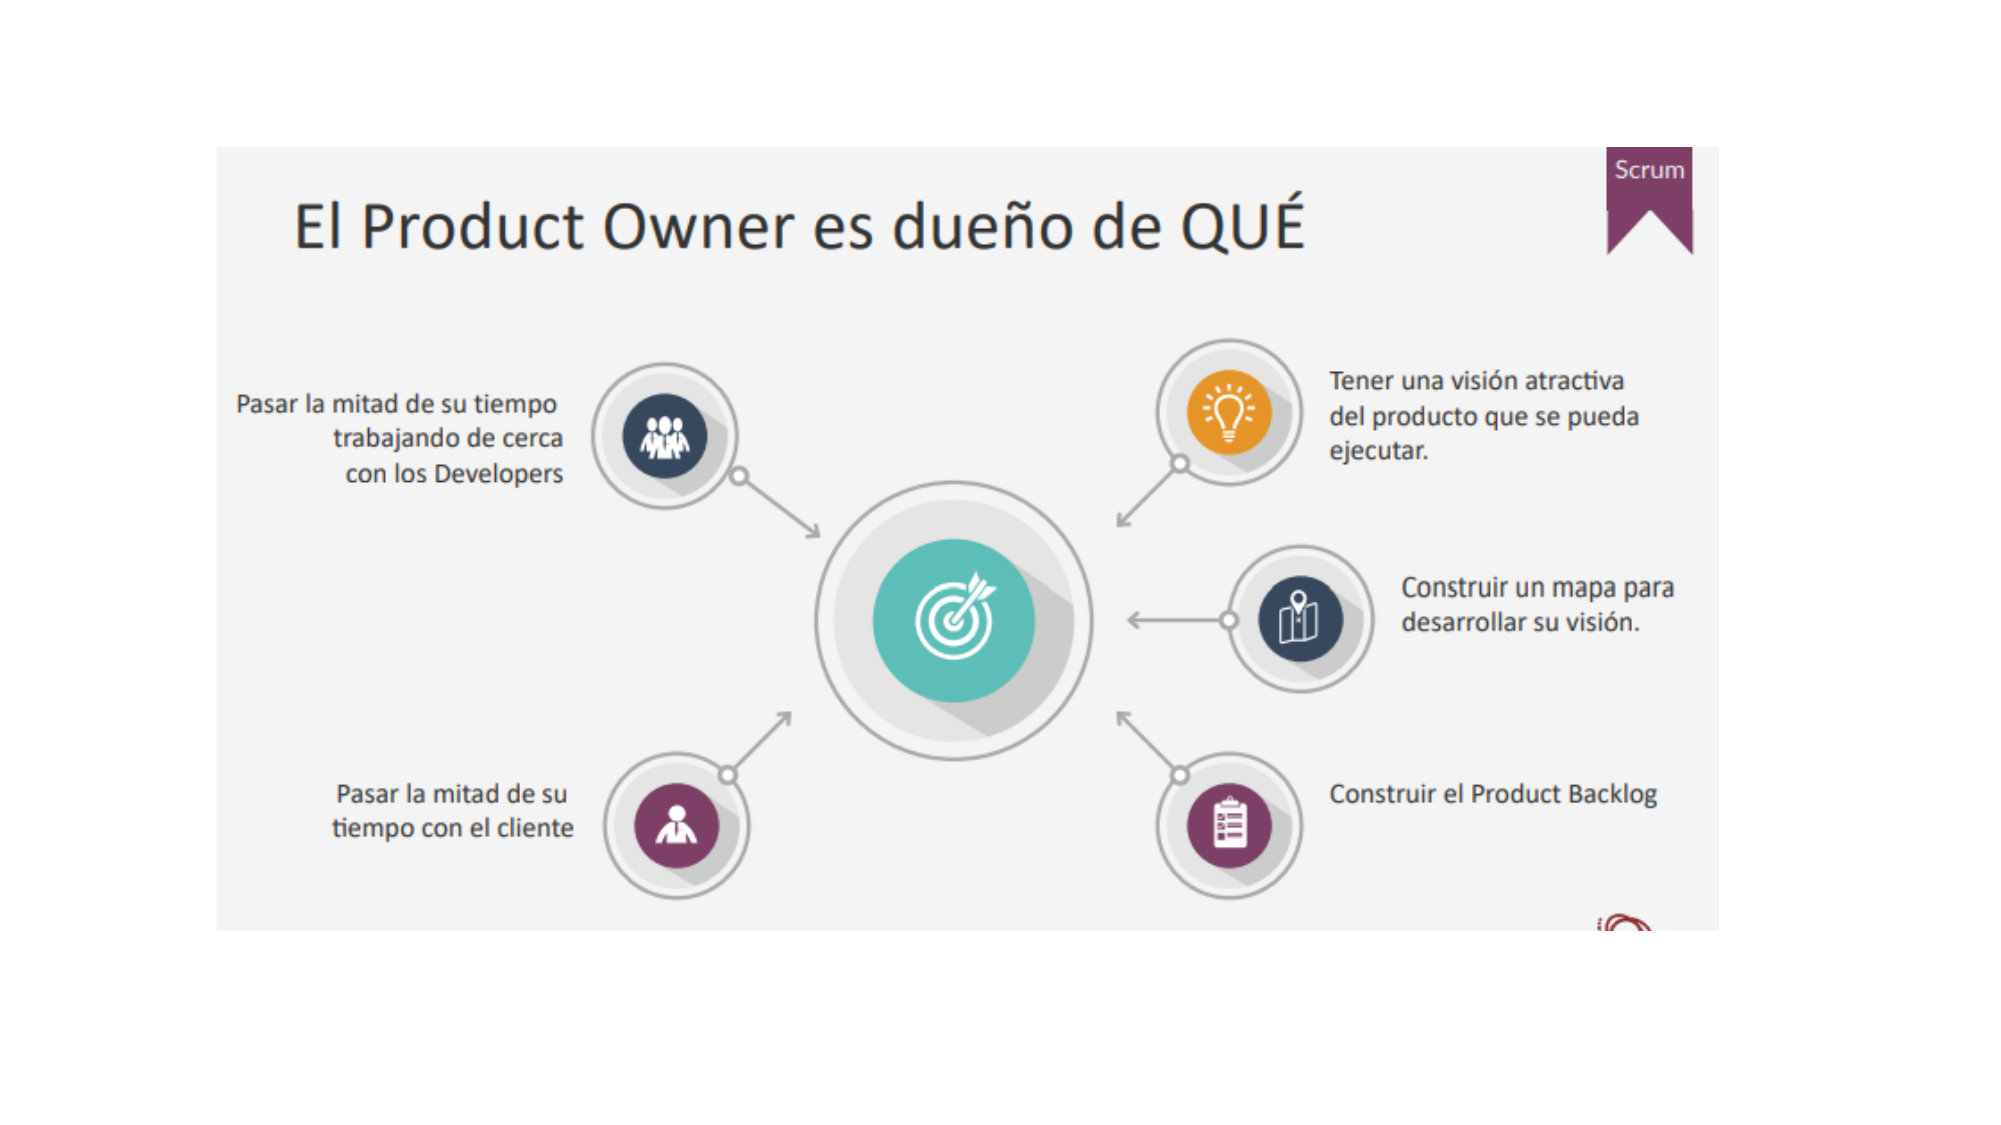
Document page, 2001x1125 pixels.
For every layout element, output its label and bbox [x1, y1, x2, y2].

picture [216, 147, 1719, 931]
